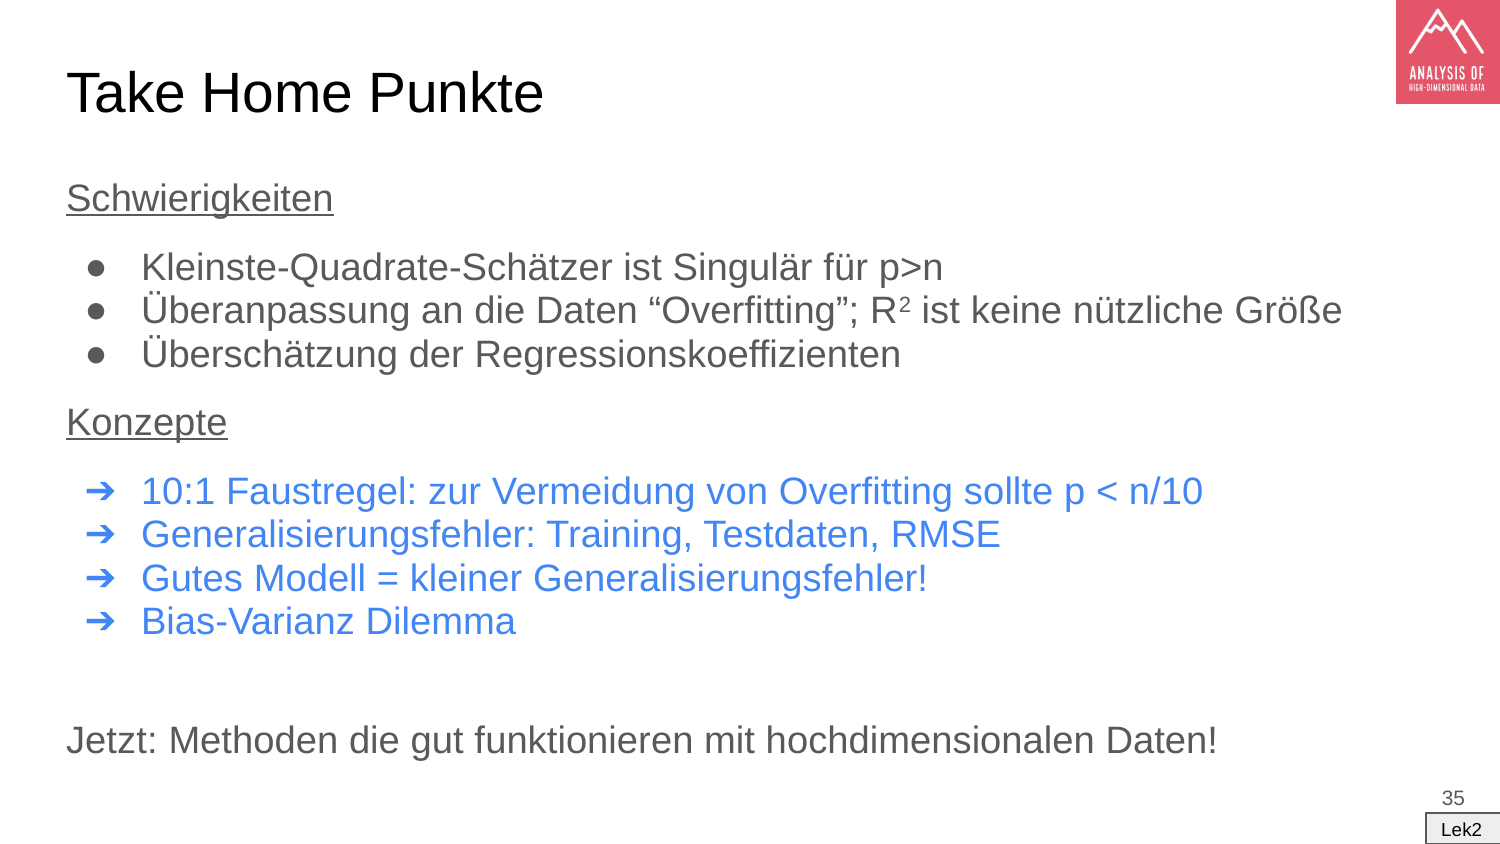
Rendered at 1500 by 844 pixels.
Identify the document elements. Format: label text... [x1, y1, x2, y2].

picture [1396, 0, 1500, 104]
list Schwierigkeiten Kleinste-Quadrate-Schätzer ist Singulär für p>n Überanpassung an die Daten “Overfitting”; R2 ist keine nützliche Größe Überschätzung der Regressionskoeffizienten Konzepte 10:1 Faustregel: zur Vermeidung von Overfitting sollte p < n/10 Generalisierungsfehler: Training, Testdaten, RMSE Gutes Modell = kleiner Generalisierungsfehler! Bias-Varianz Dilemma Jetzt: Methoden die gut funktionieren mit hochdimensionalen Daten! [51, 162, 1449, 801]
text_box Lek2 [1426, 813, 1500, 844]
title Take Home Punkte [51, 40, 1449, 135]
slide_number ‹#› [1389, 764, 1480, 830]
